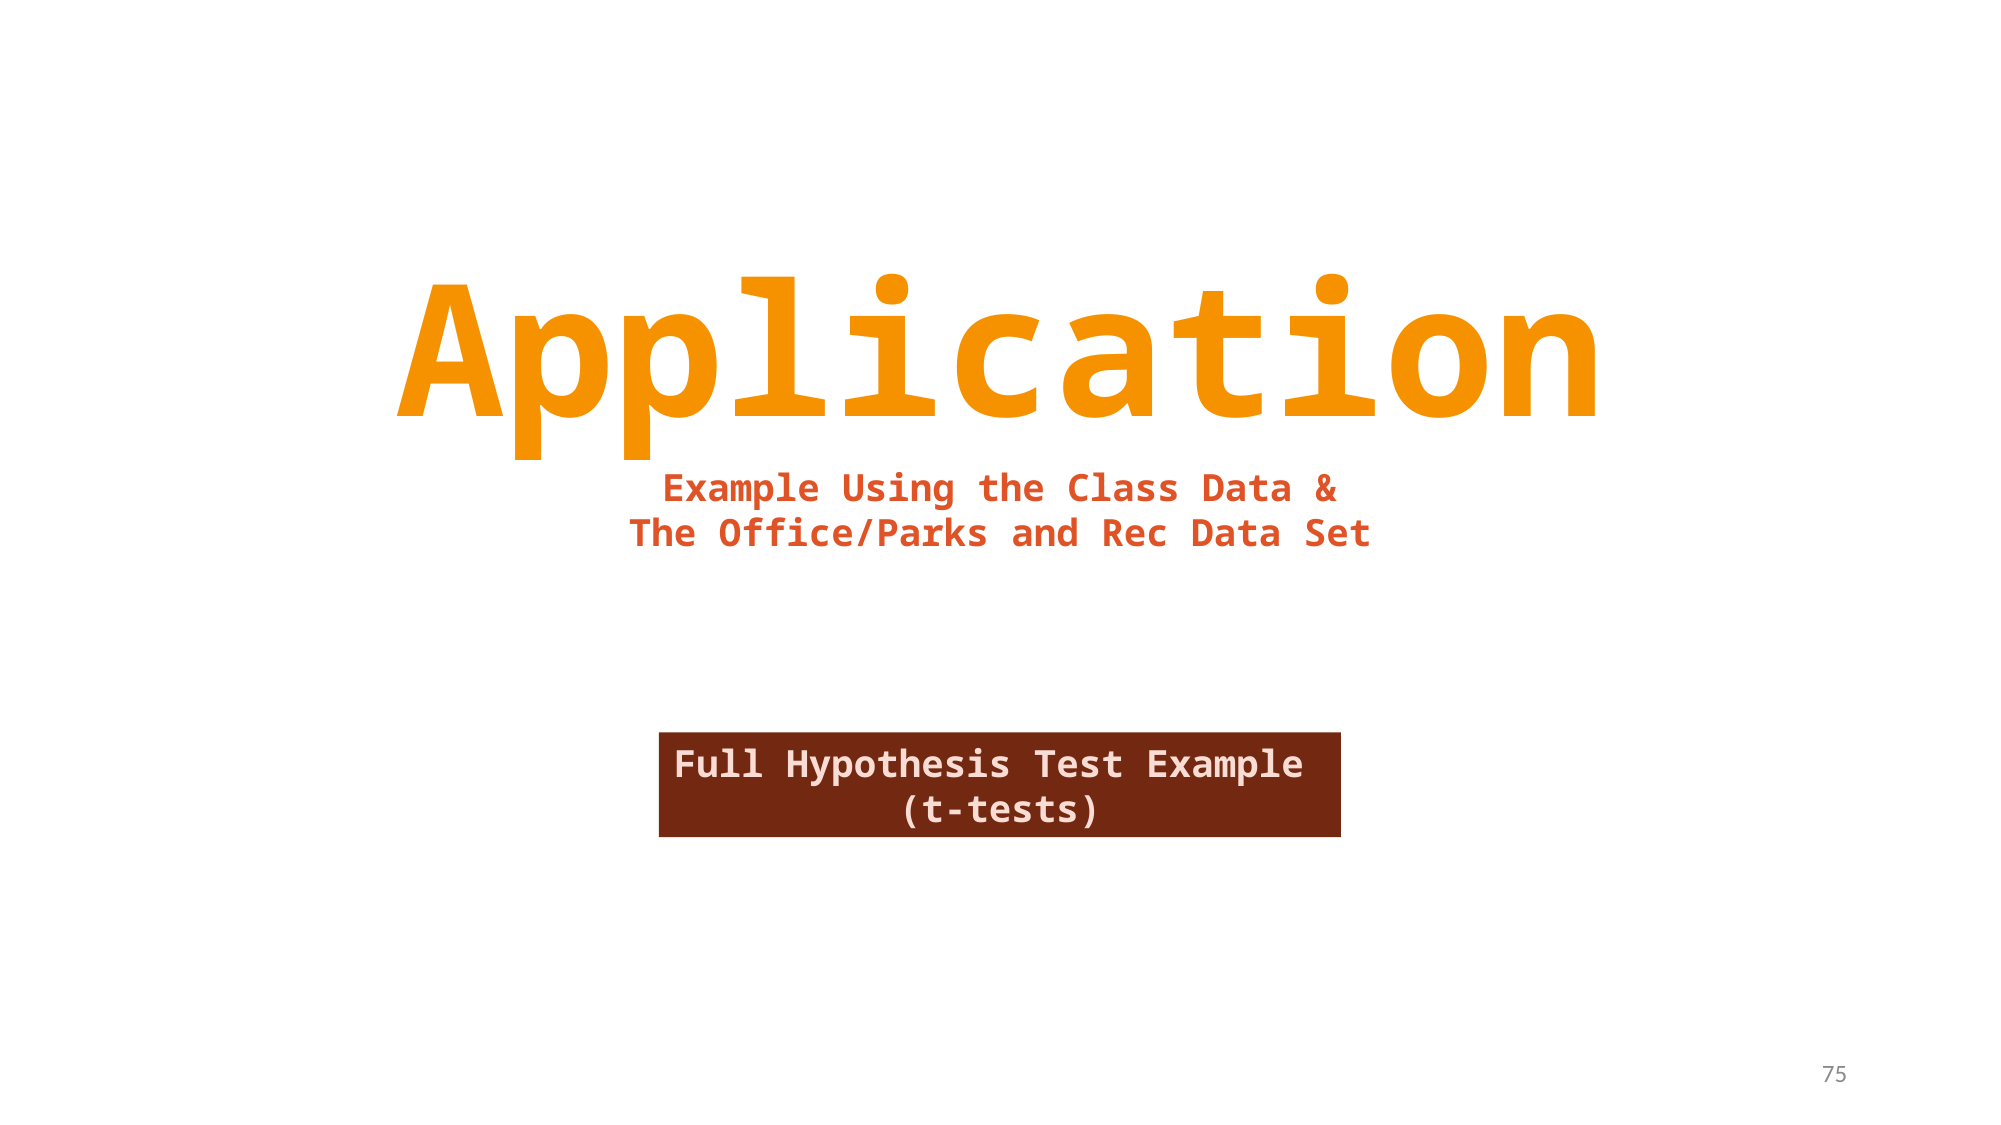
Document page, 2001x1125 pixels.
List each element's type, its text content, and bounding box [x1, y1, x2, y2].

text_box Full Hypothesis Test Example (t-tests) [658, 732, 1341, 838]
slide_number 75 [1412, 1042, 1863, 1103]
text_box Example Using the Class Data & The Office/Parks and Rec Data Set [613, 456, 1386, 562]
text_box Application [63, 225, 1937, 461]
